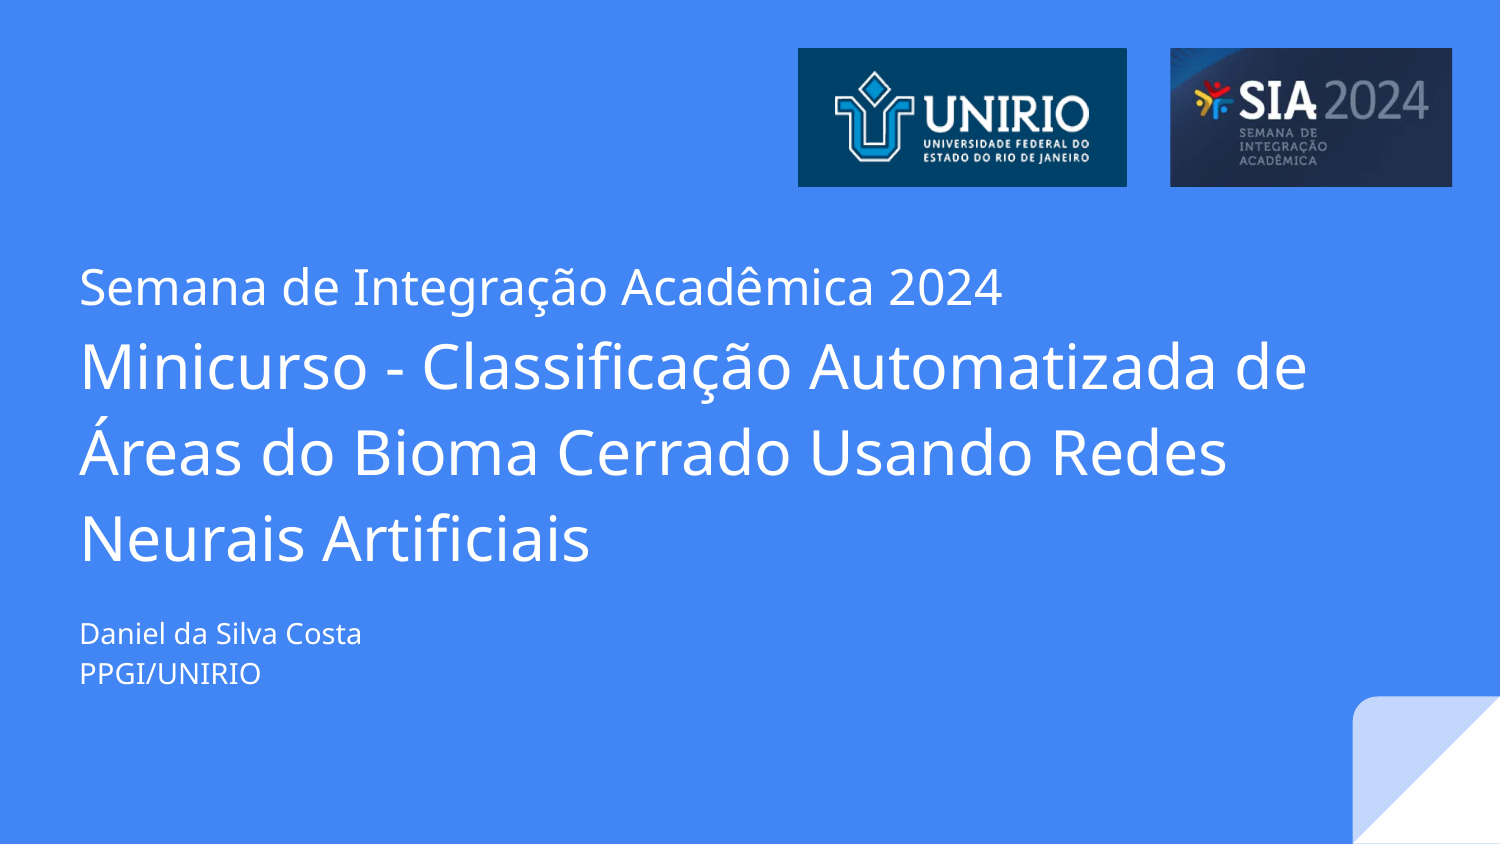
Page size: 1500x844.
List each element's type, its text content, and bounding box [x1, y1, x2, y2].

title Semana de Integração Acadêmica 2024 Minicurso - Classificação Automatizada de Áreas do Bioma Cerrado Usando Redes Neurais Artificiais [64, 435, 1413, 590]
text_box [798, 48, 1127, 187]
subtitle Daniel da Silva Costa PPGI/UNIRIO [64, 595, 1413, 667]
picture [1170, 48, 1453, 187]
